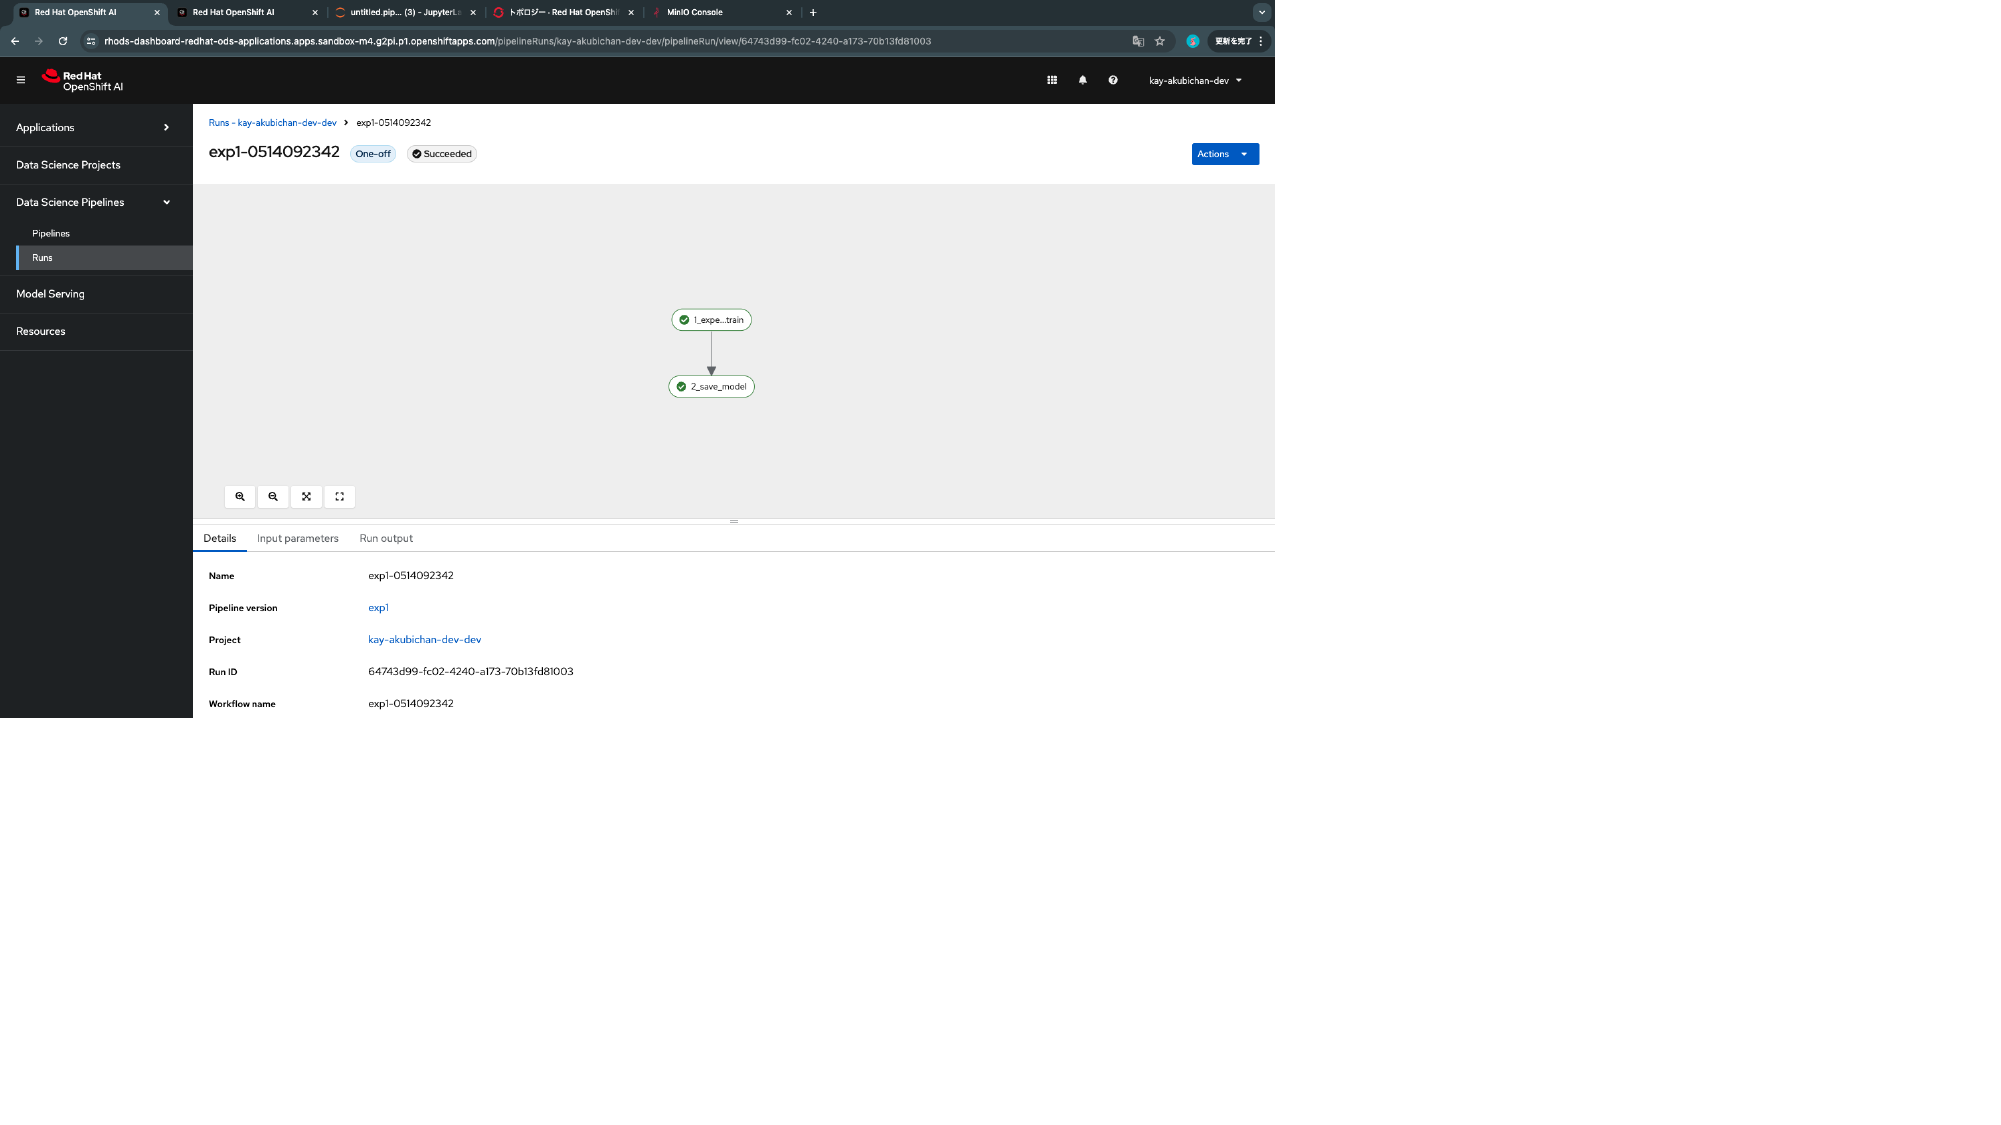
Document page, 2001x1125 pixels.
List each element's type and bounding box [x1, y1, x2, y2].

picture [0, 0, 1276, 718]
